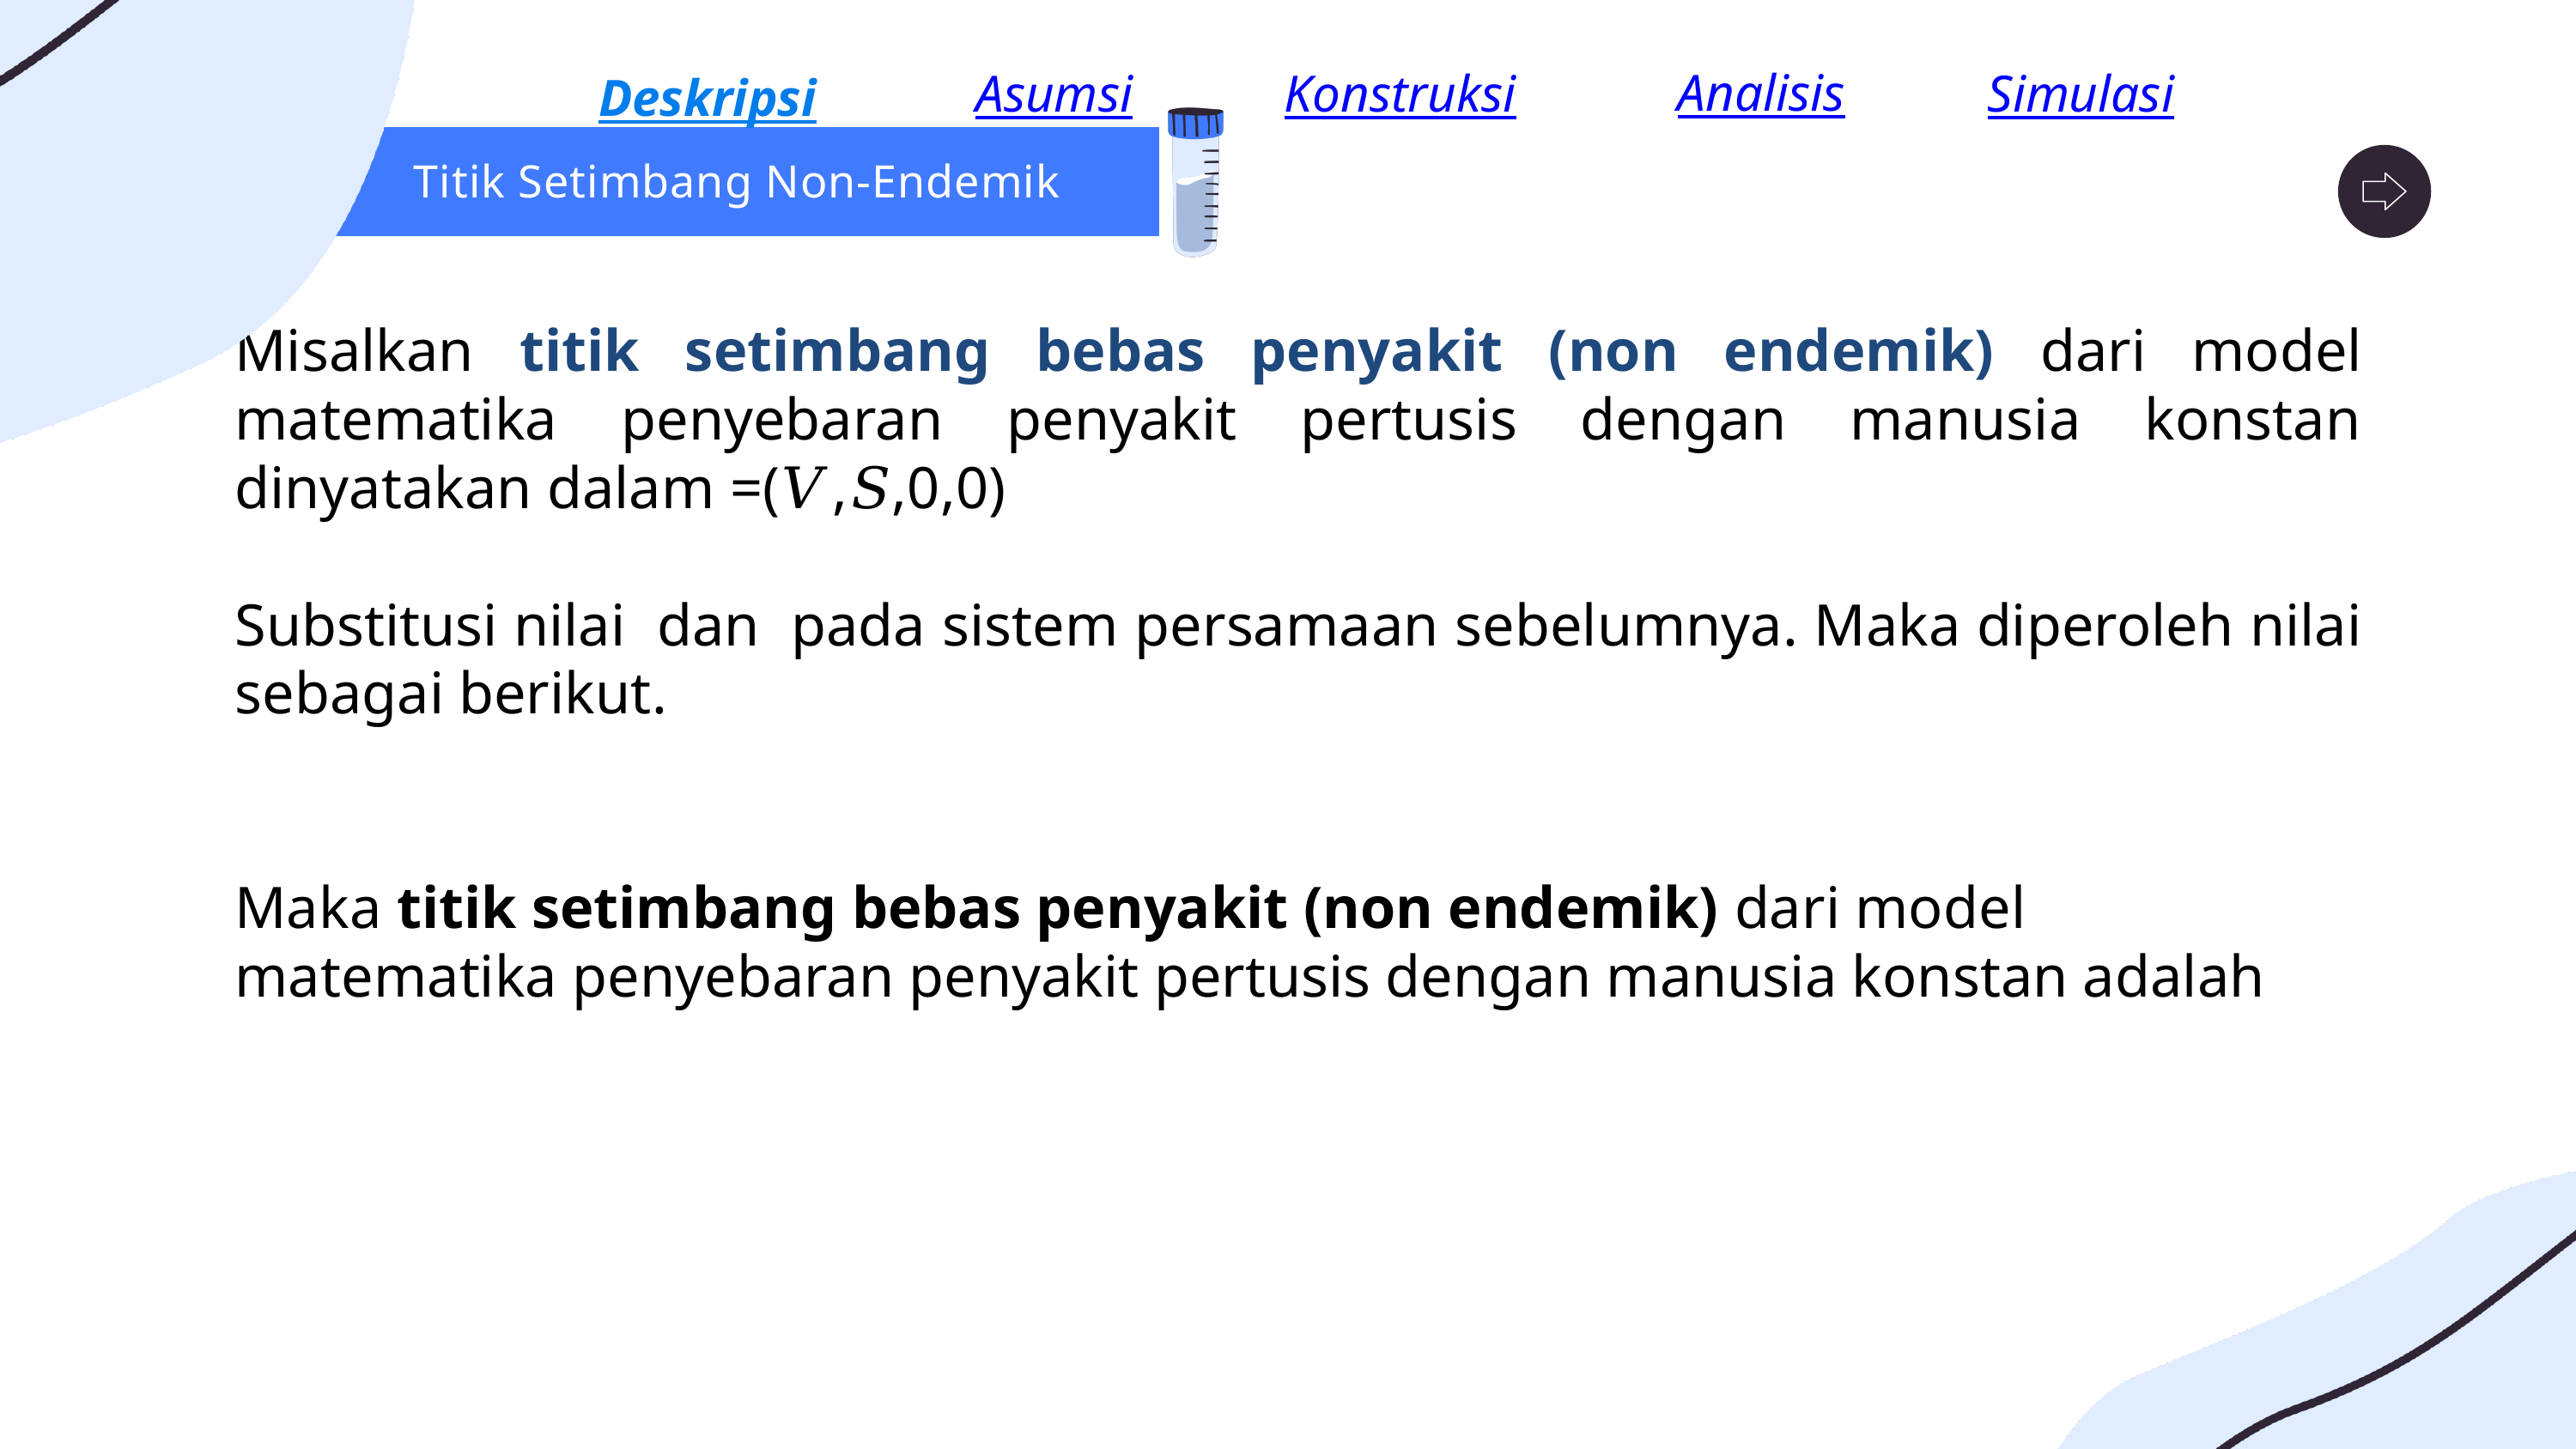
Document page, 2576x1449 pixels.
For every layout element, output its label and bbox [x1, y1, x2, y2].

text_box [1168, 139, 1224, 258]
text_box [514, 62, 2336, 130]
text_box [0, 0, 456, 534]
text_box [314, 126, 1160, 237]
text_box [1961, 1133, 2576, 1449]
text_box [2337, 144, 2432, 239]
